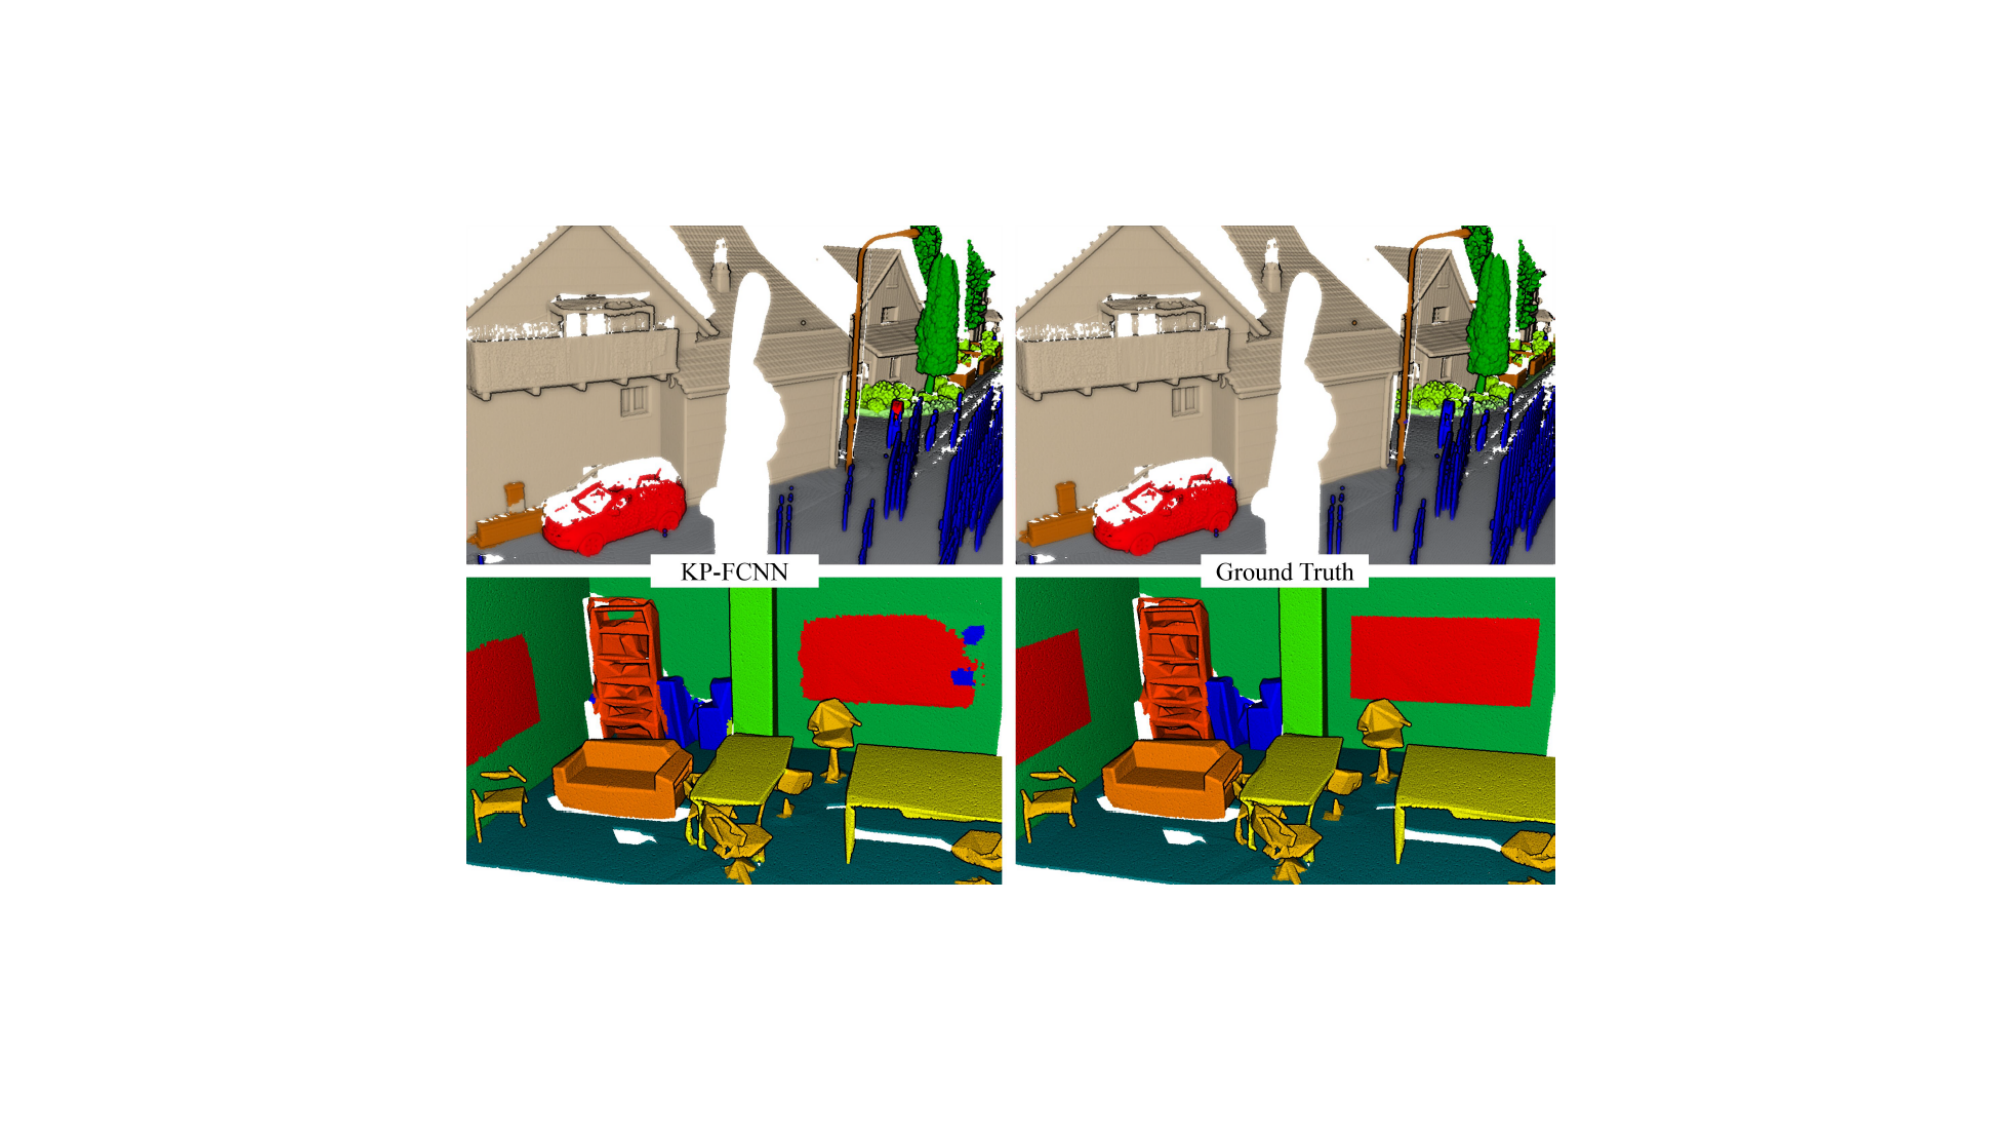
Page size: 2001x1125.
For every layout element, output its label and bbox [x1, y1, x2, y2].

picture [451, 204, 1580, 901]
